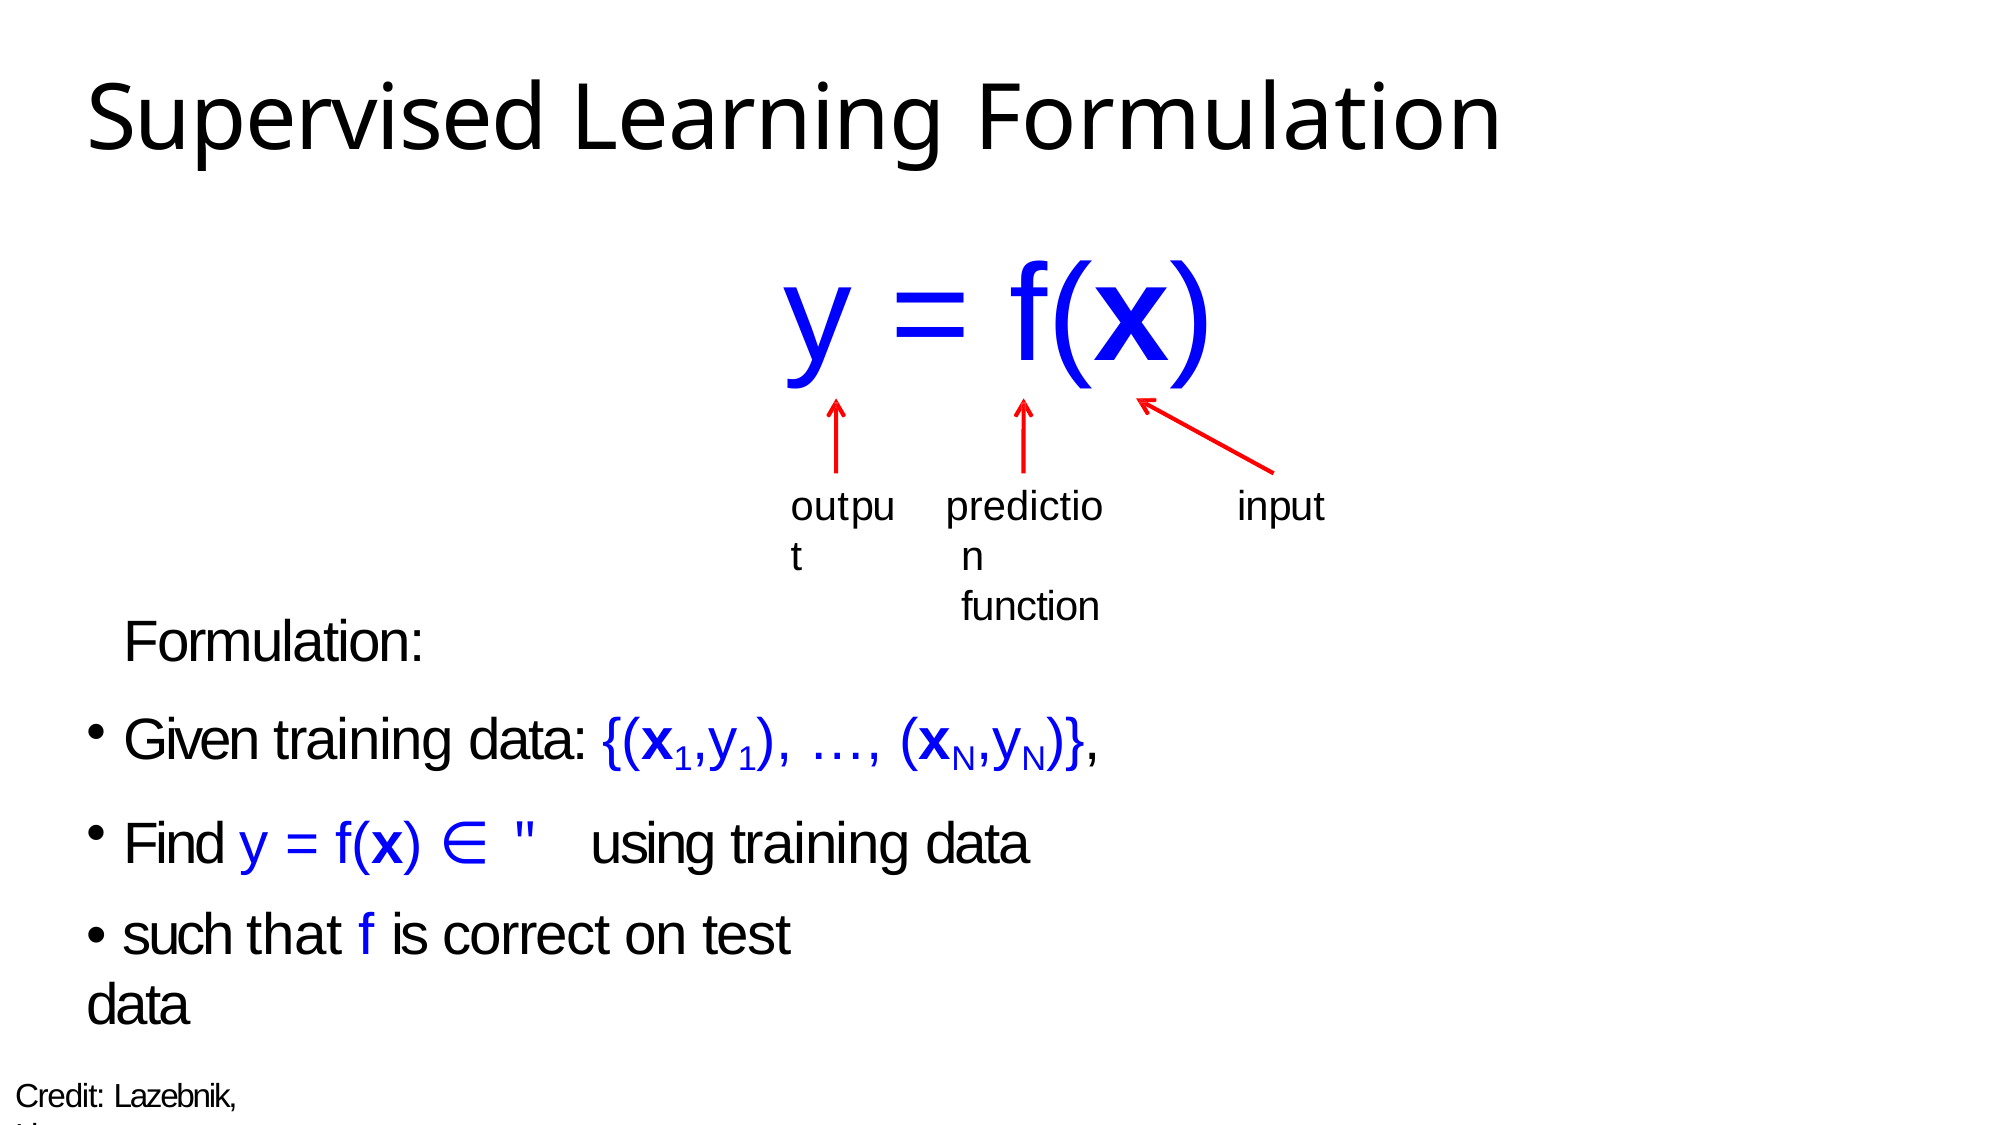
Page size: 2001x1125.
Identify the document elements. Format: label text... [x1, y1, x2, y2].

text_box [1136, 397, 1275, 476]
text_box • such that f is correct on test data [84, 897, 893, 1036]
text_box Formulation: Given training data: {(x1,y1), …, (xN,yN)}, Find y = f(x) ∈ " using training data [79, 572, 1111, 875]
text_box [1013, 398, 1034, 474]
text_box output [788, 476, 907, 579]
title Supervised Learning Formulation [84, 16, 1648, 207]
text_box input [1234, 476, 1327, 529]
text_box [826, 398, 846, 474]
text_box Credit: Lazebnik, Liang [12, 1074, 316, 1125]
text_box y = f(x) [781, 221, 1218, 389]
text_box prediction function [943, 476, 1119, 629]
